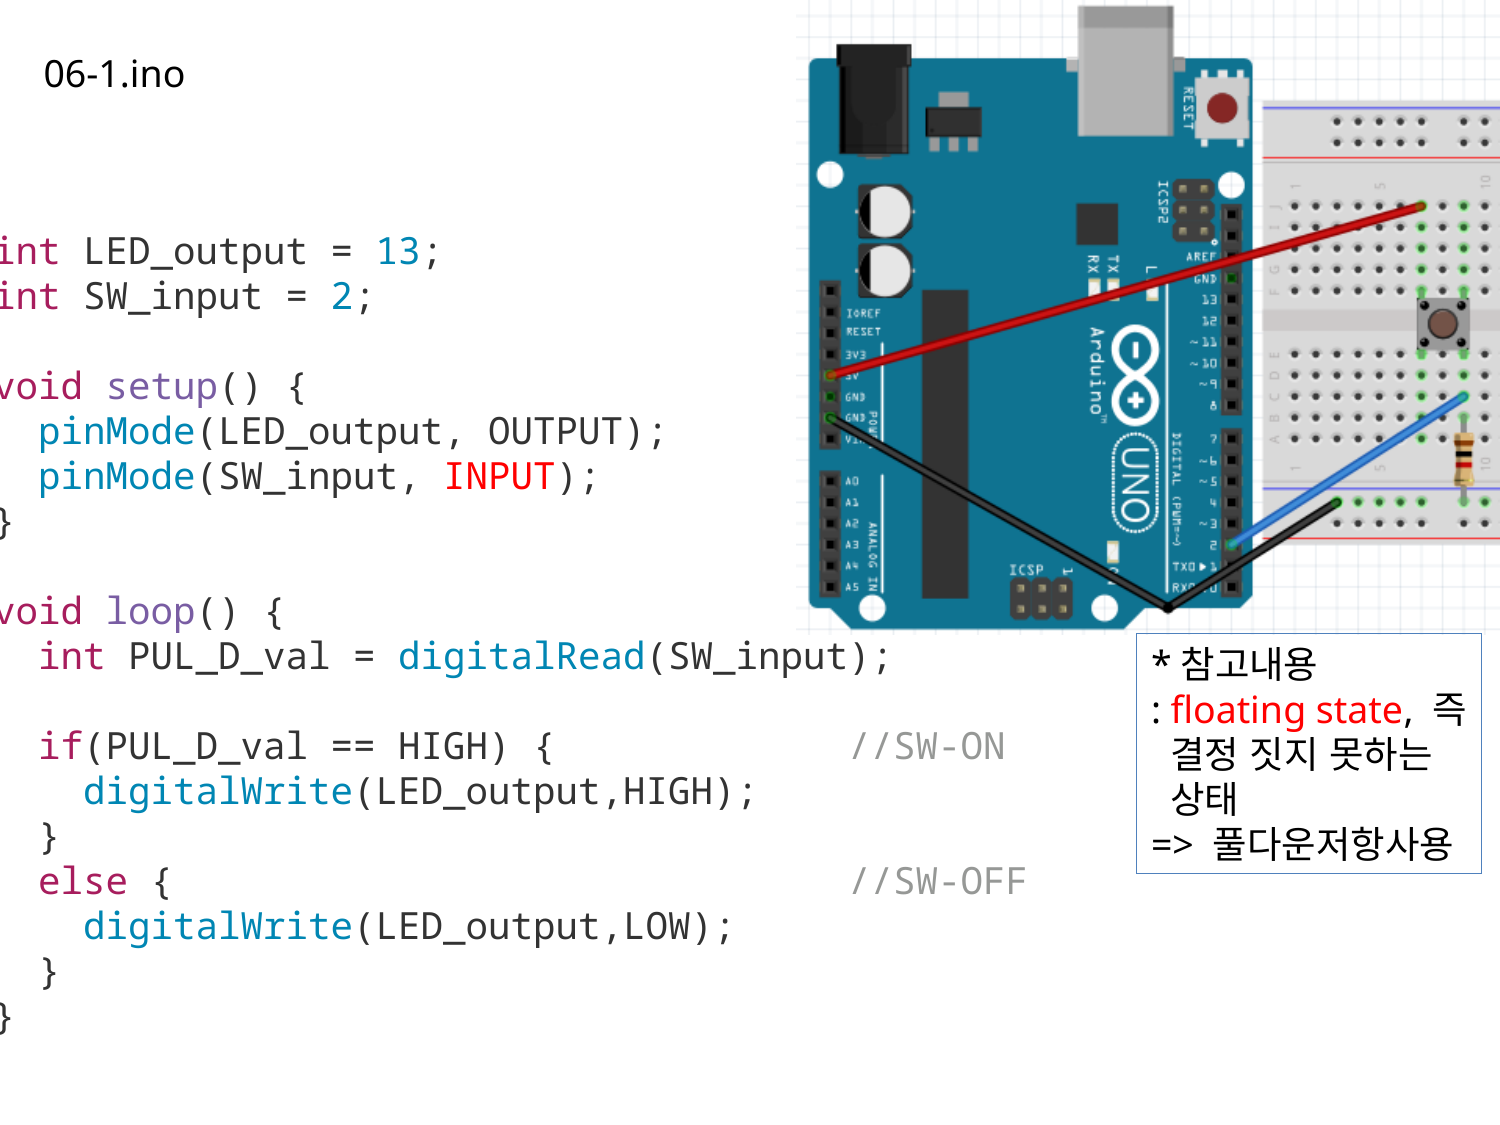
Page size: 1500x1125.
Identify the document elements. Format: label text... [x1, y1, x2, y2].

picture [796, 0, 1500, 635]
text_box int LED_output = 13; int SW_input = 2; void setup() { pinMode(LED_output, OUTPUT); pinMode(SW_input, INPUT); } void loop() { int PUL_D_val = digitalRead(SW_input); if(PUL_D_val == HIGH) { //SW-ON digitalWrite(LED_output,HIGH); } else { //SW-OFF digitalWrite(LED_output,LOW); } } [0, 219, 1043, 1045]
text_box *참고내용 : floating state, 즉 결정 짓지 못하는 상태 => 풀다운저항사용 [1136, 644, 1482, 874]
text_box 06-1.ino [28, 42, 201, 103]
